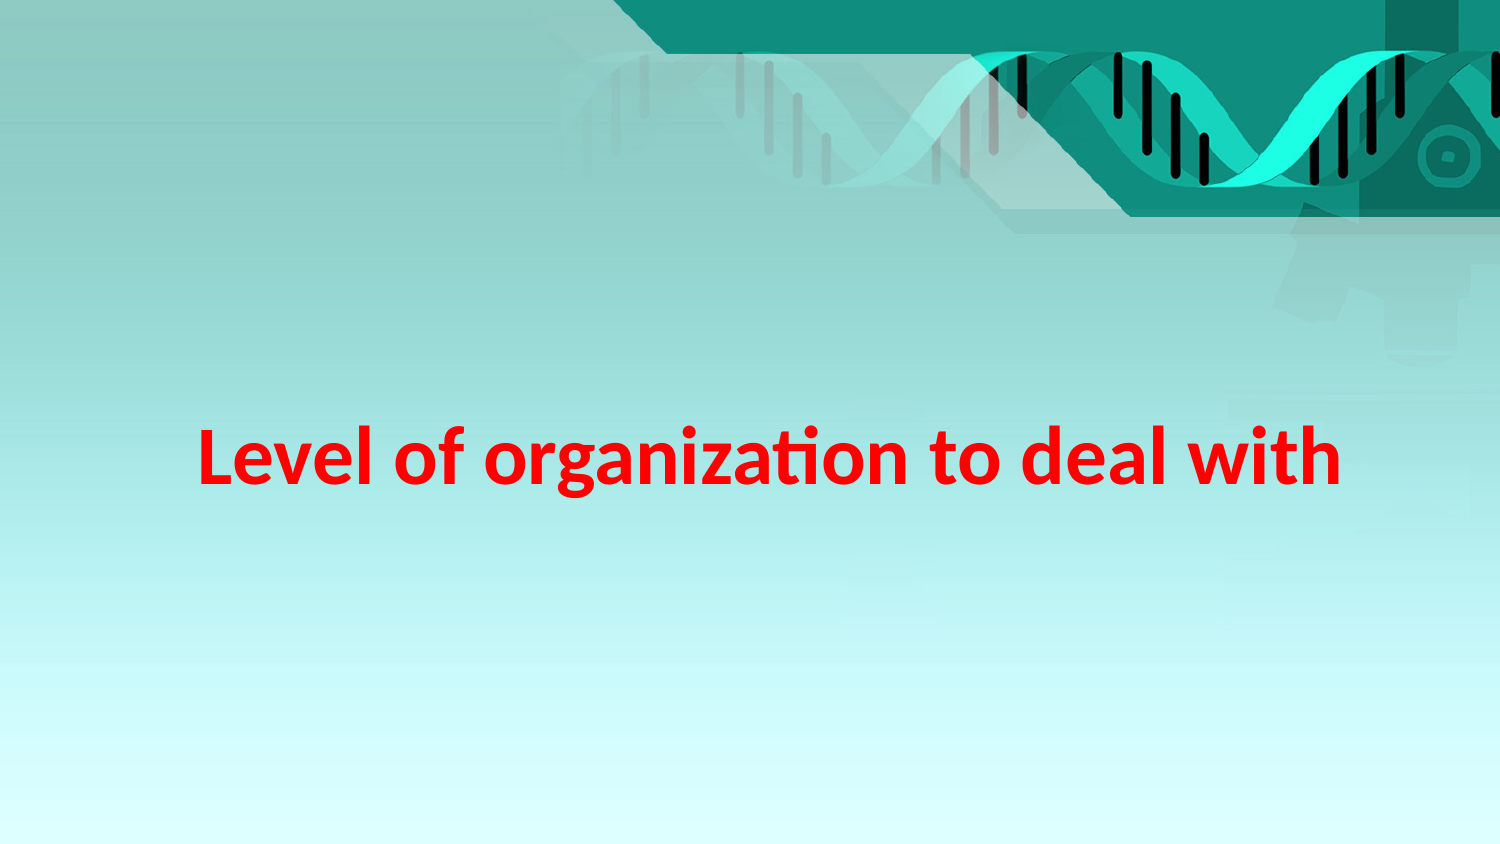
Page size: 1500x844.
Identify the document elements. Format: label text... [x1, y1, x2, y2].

title Level of organization to deal with [93, 388, 1449, 515]
picture [0, 0, 1500, 844]
